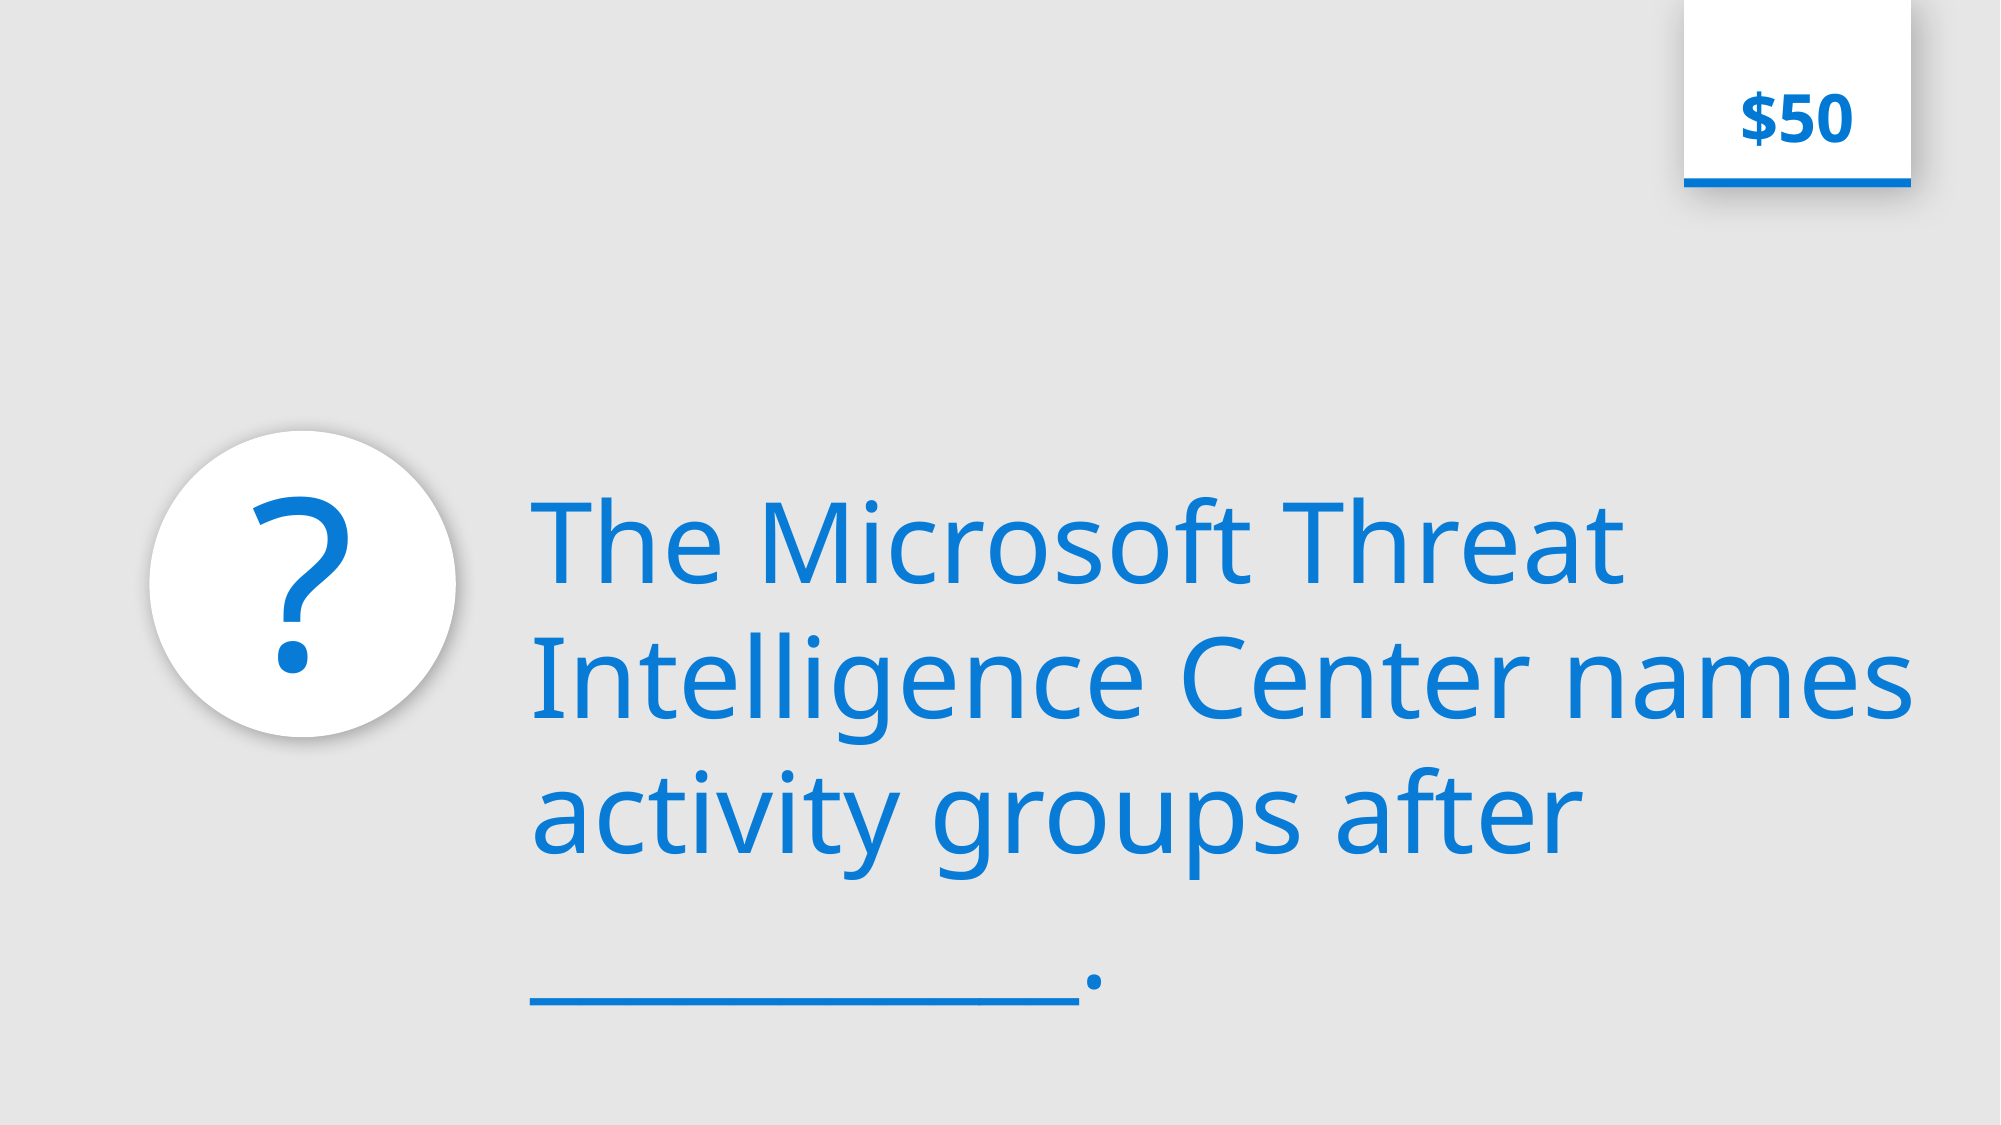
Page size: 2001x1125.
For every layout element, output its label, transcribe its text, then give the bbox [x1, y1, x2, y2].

text_box The Microsoft Threat Intelligence Center names activity groups after ___________. [515, 463, 1963, 1019]
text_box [149, 430, 456, 738]
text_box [1683, 0, 1912, 188]
